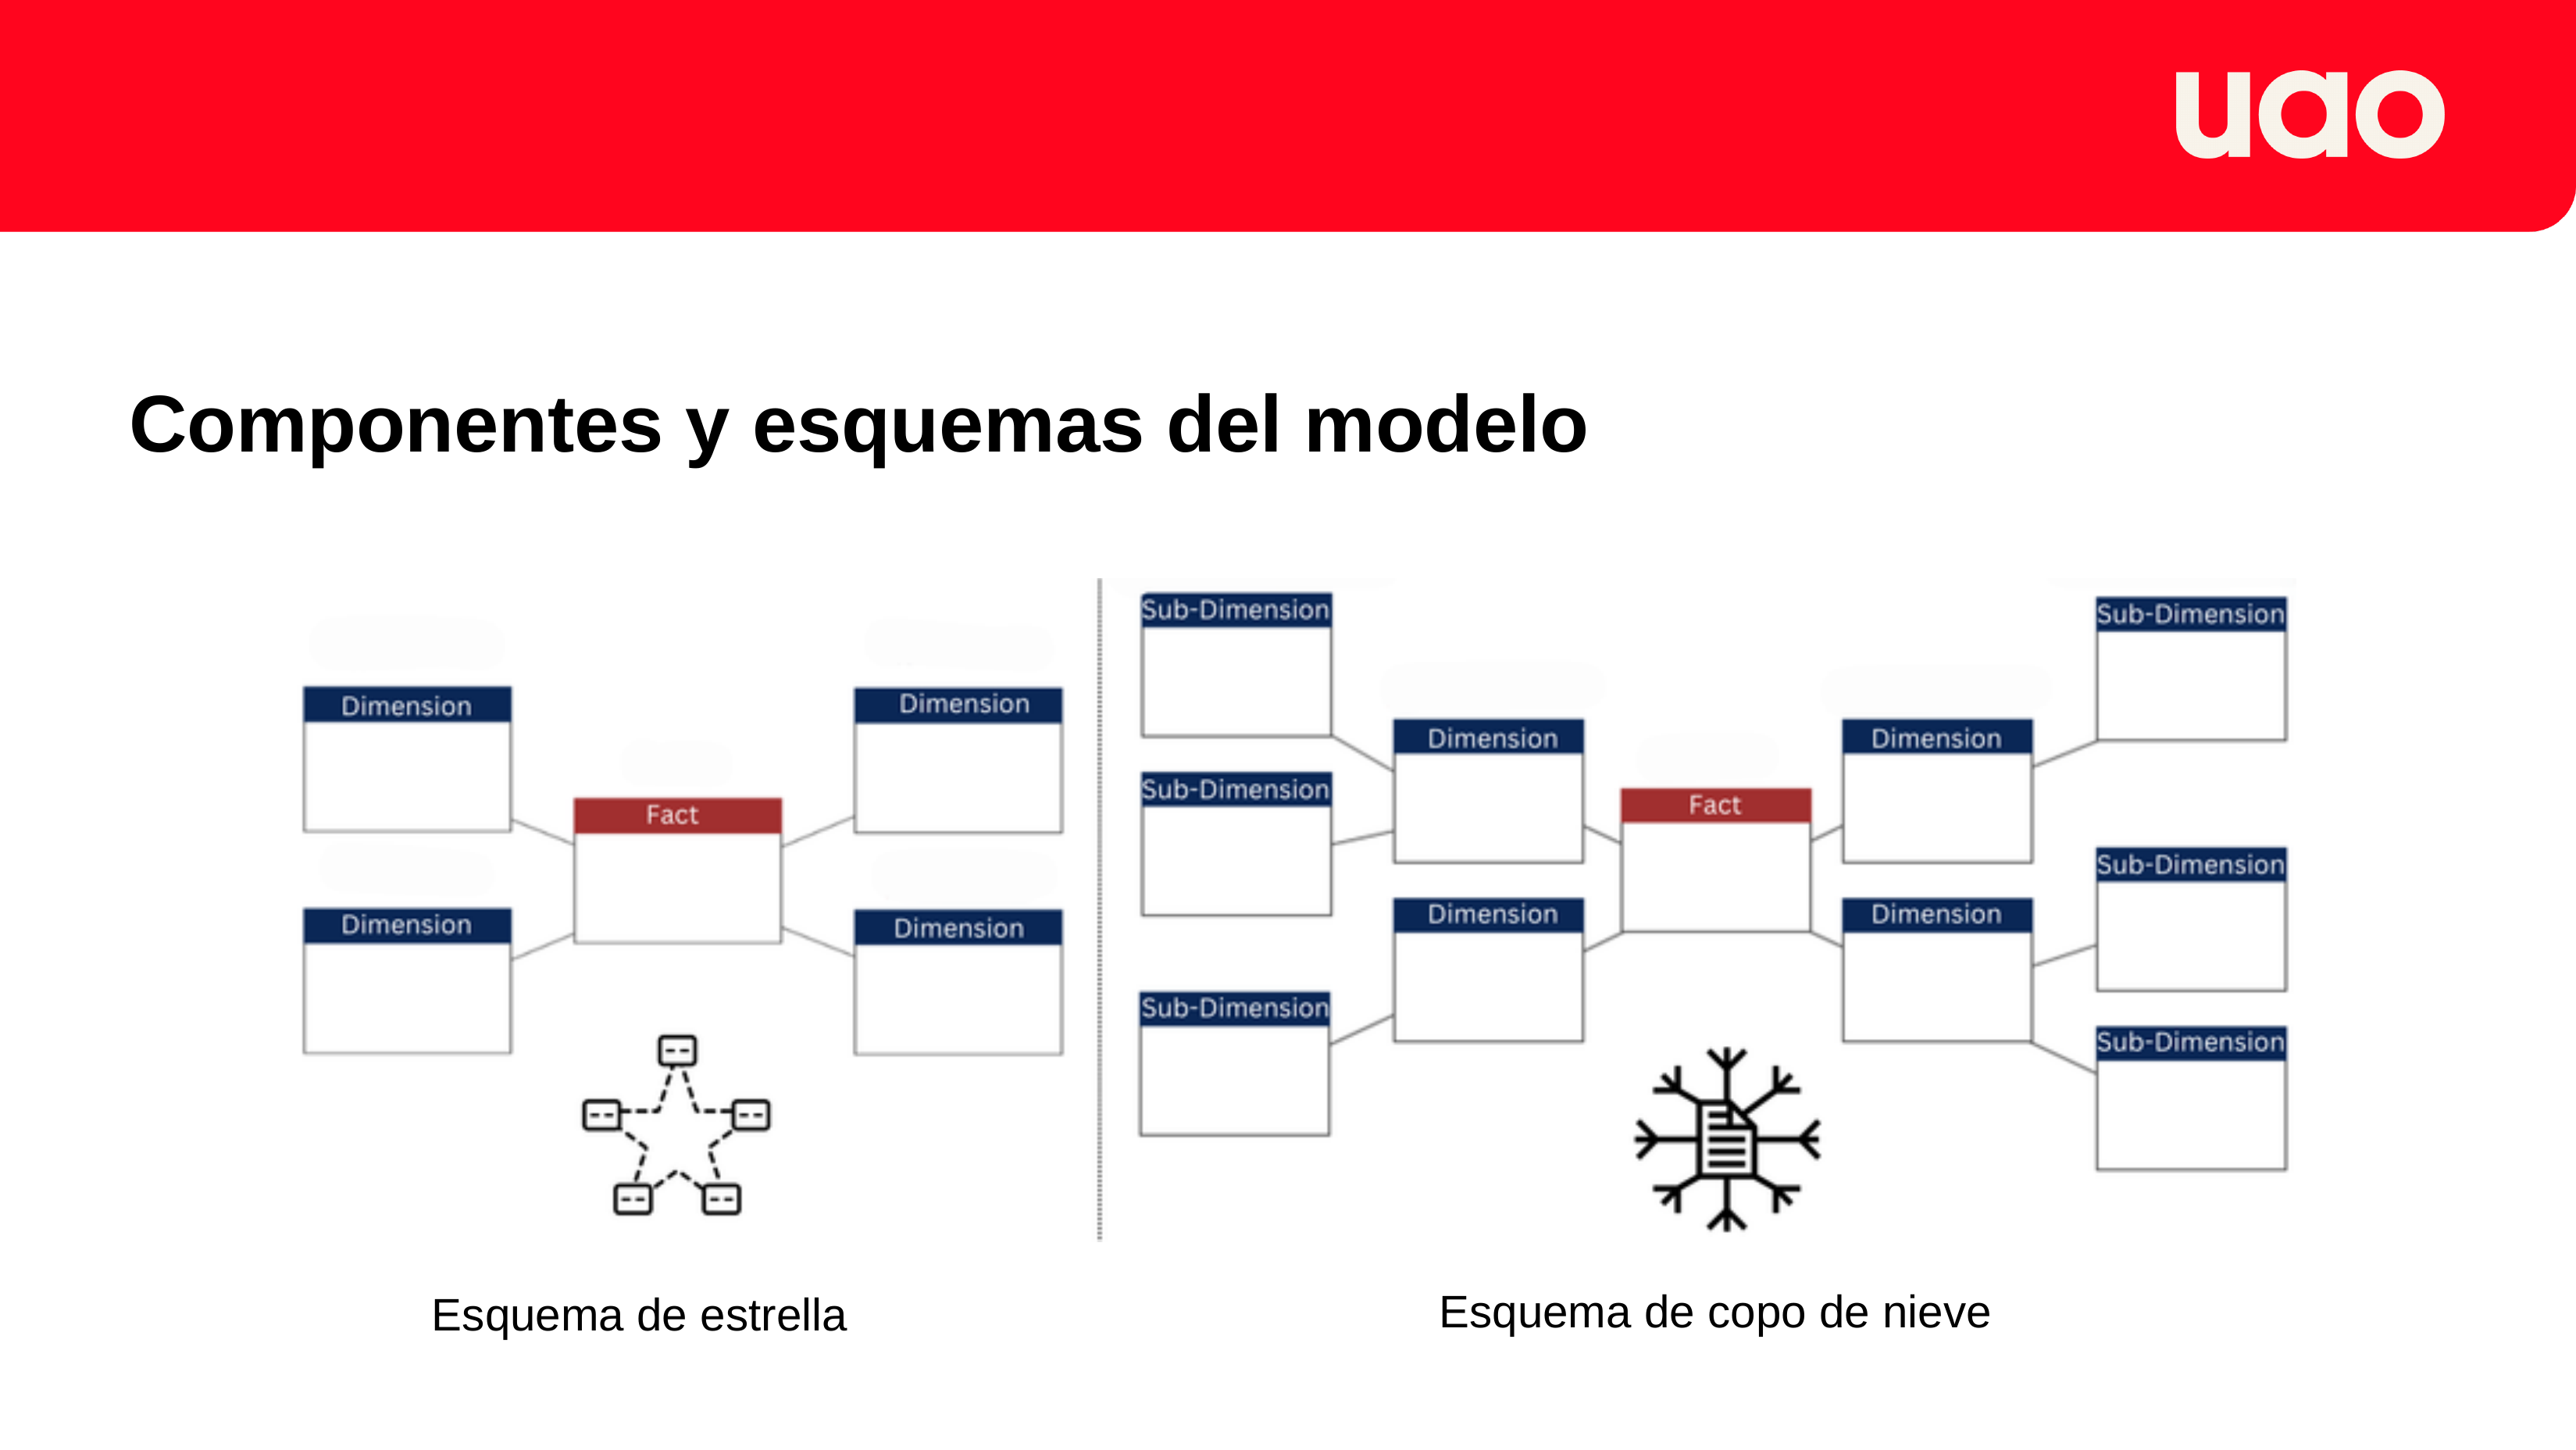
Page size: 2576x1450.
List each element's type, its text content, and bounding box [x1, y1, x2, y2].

text_box Componentes y esquemas del modelo [127, 370, 1835, 468]
picture [0, 0, 2576, 232]
text_box Esquema de estrella [420, 1280, 860, 1346]
picture [280, 577, 2296, 1243]
text_box Esquema de copo de nieve [1427, 1277, 2004, 1343]
